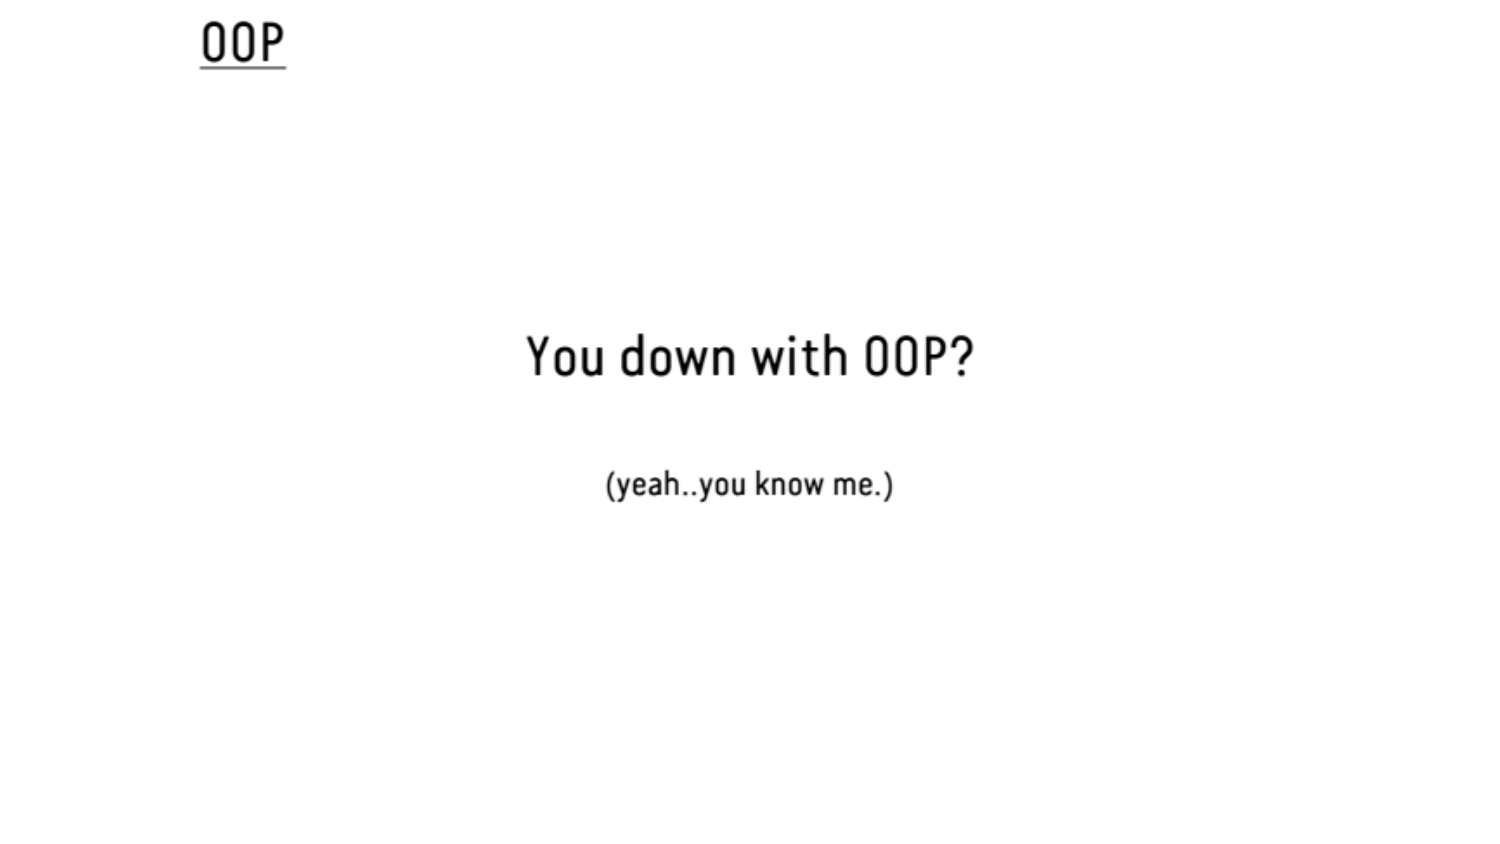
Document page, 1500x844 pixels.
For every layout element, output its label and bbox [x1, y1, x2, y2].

picture [187, 0, 1313, 844]
